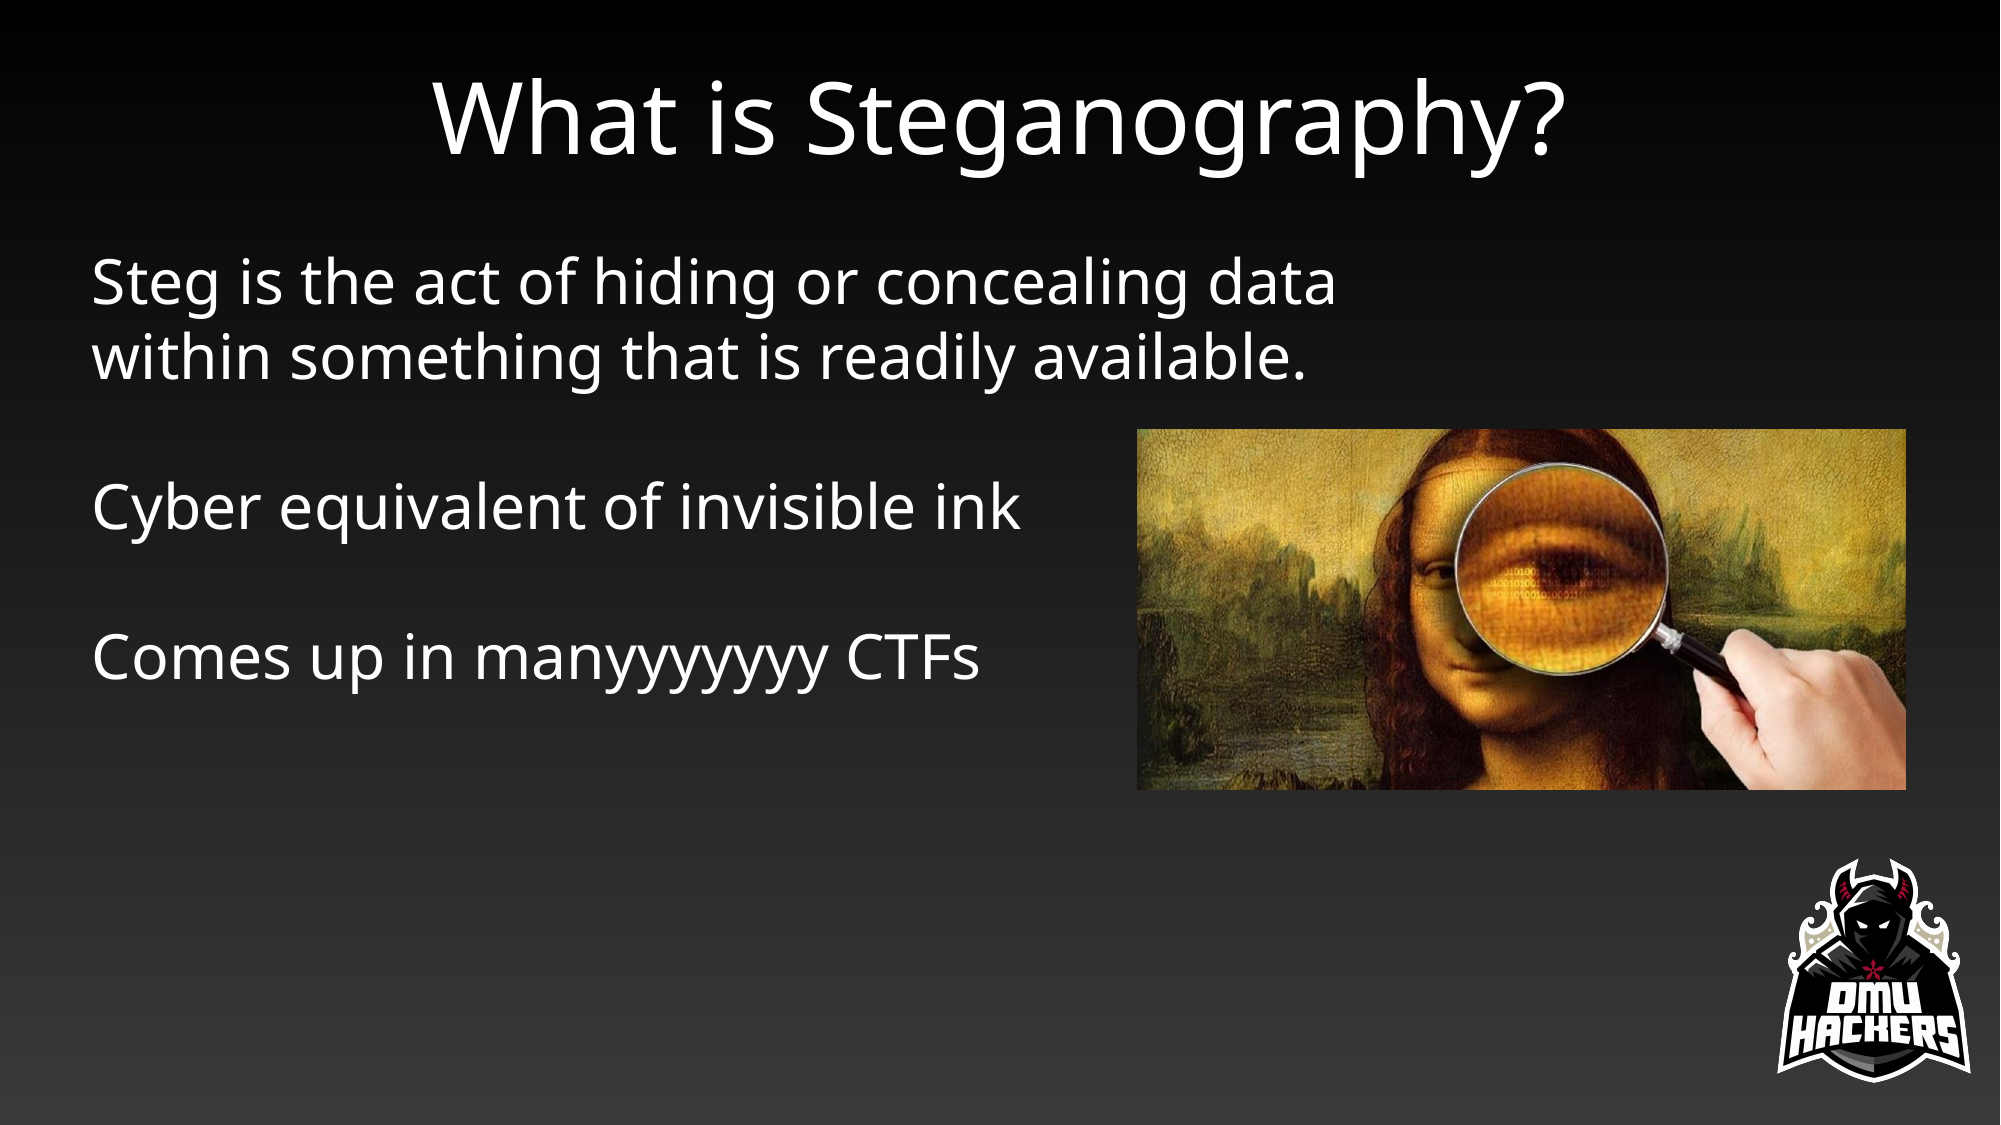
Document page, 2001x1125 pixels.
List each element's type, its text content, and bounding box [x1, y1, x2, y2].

text_box What is Steganography? [31, 23, 1969, 206]
picture [1137, 429, 1906, 790]
text_box Steg is the act of hiding or concealing data within something that is readily available. Cyber equivalent of invisible ink Comes up in manyyyyyyy CTFs [70, 227, 1533, 998]
picture [1777, 858, 1971, 1083]
